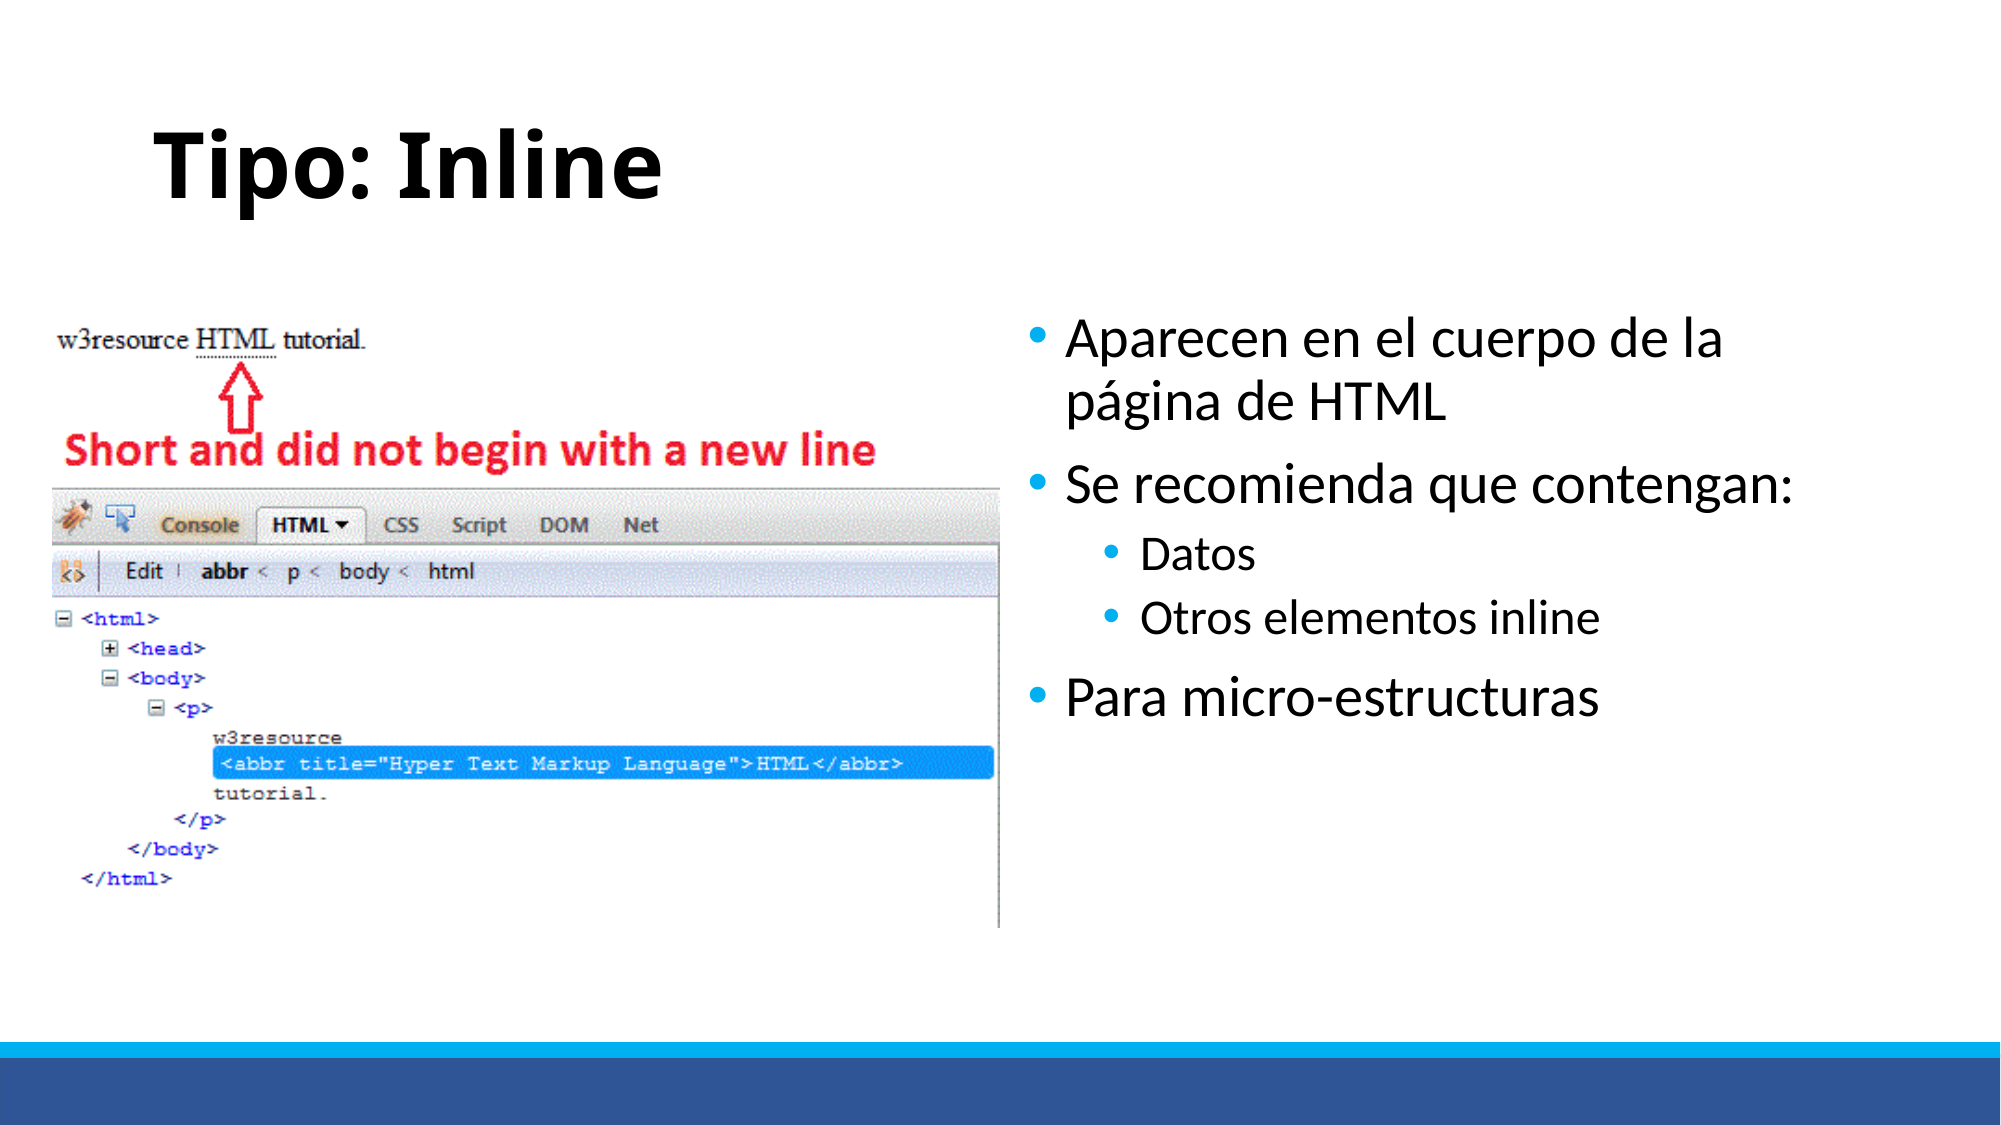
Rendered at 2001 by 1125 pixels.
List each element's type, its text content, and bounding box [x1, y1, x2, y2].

list Aparecen en el cuerpo de la página de HTML Se recomienda que contengan: Datos Otros elementos inline Para micro-estructuras [1012, 299, 1863, 1014]
title Tipo: Inline [137, 59, 1863, 278]
picture [52, 299, 1000, 928]
